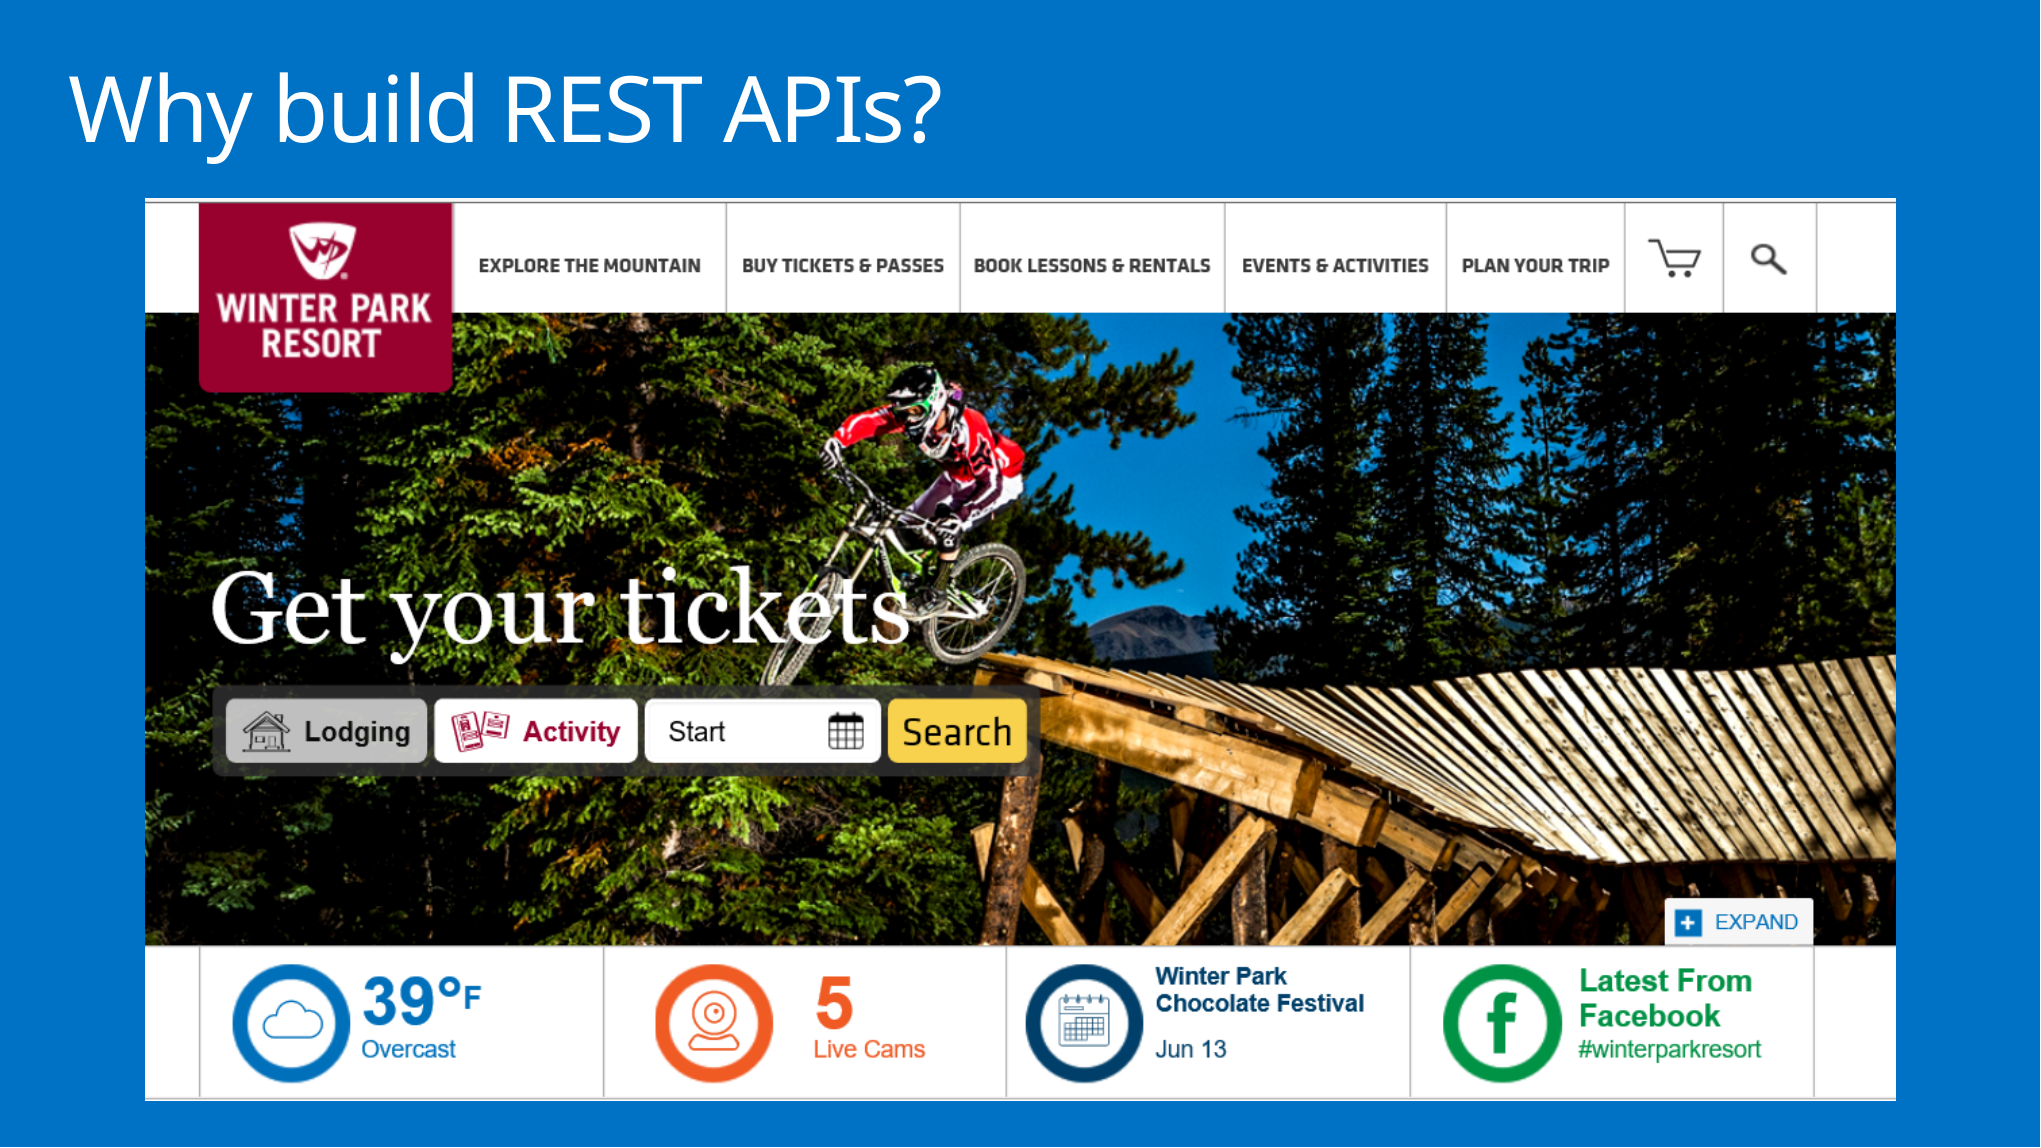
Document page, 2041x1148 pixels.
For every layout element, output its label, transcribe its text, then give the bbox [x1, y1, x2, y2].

title Why build REST APIs? [45, 48, 1996, 199]
picture [144, 198, 1896, 1102]
